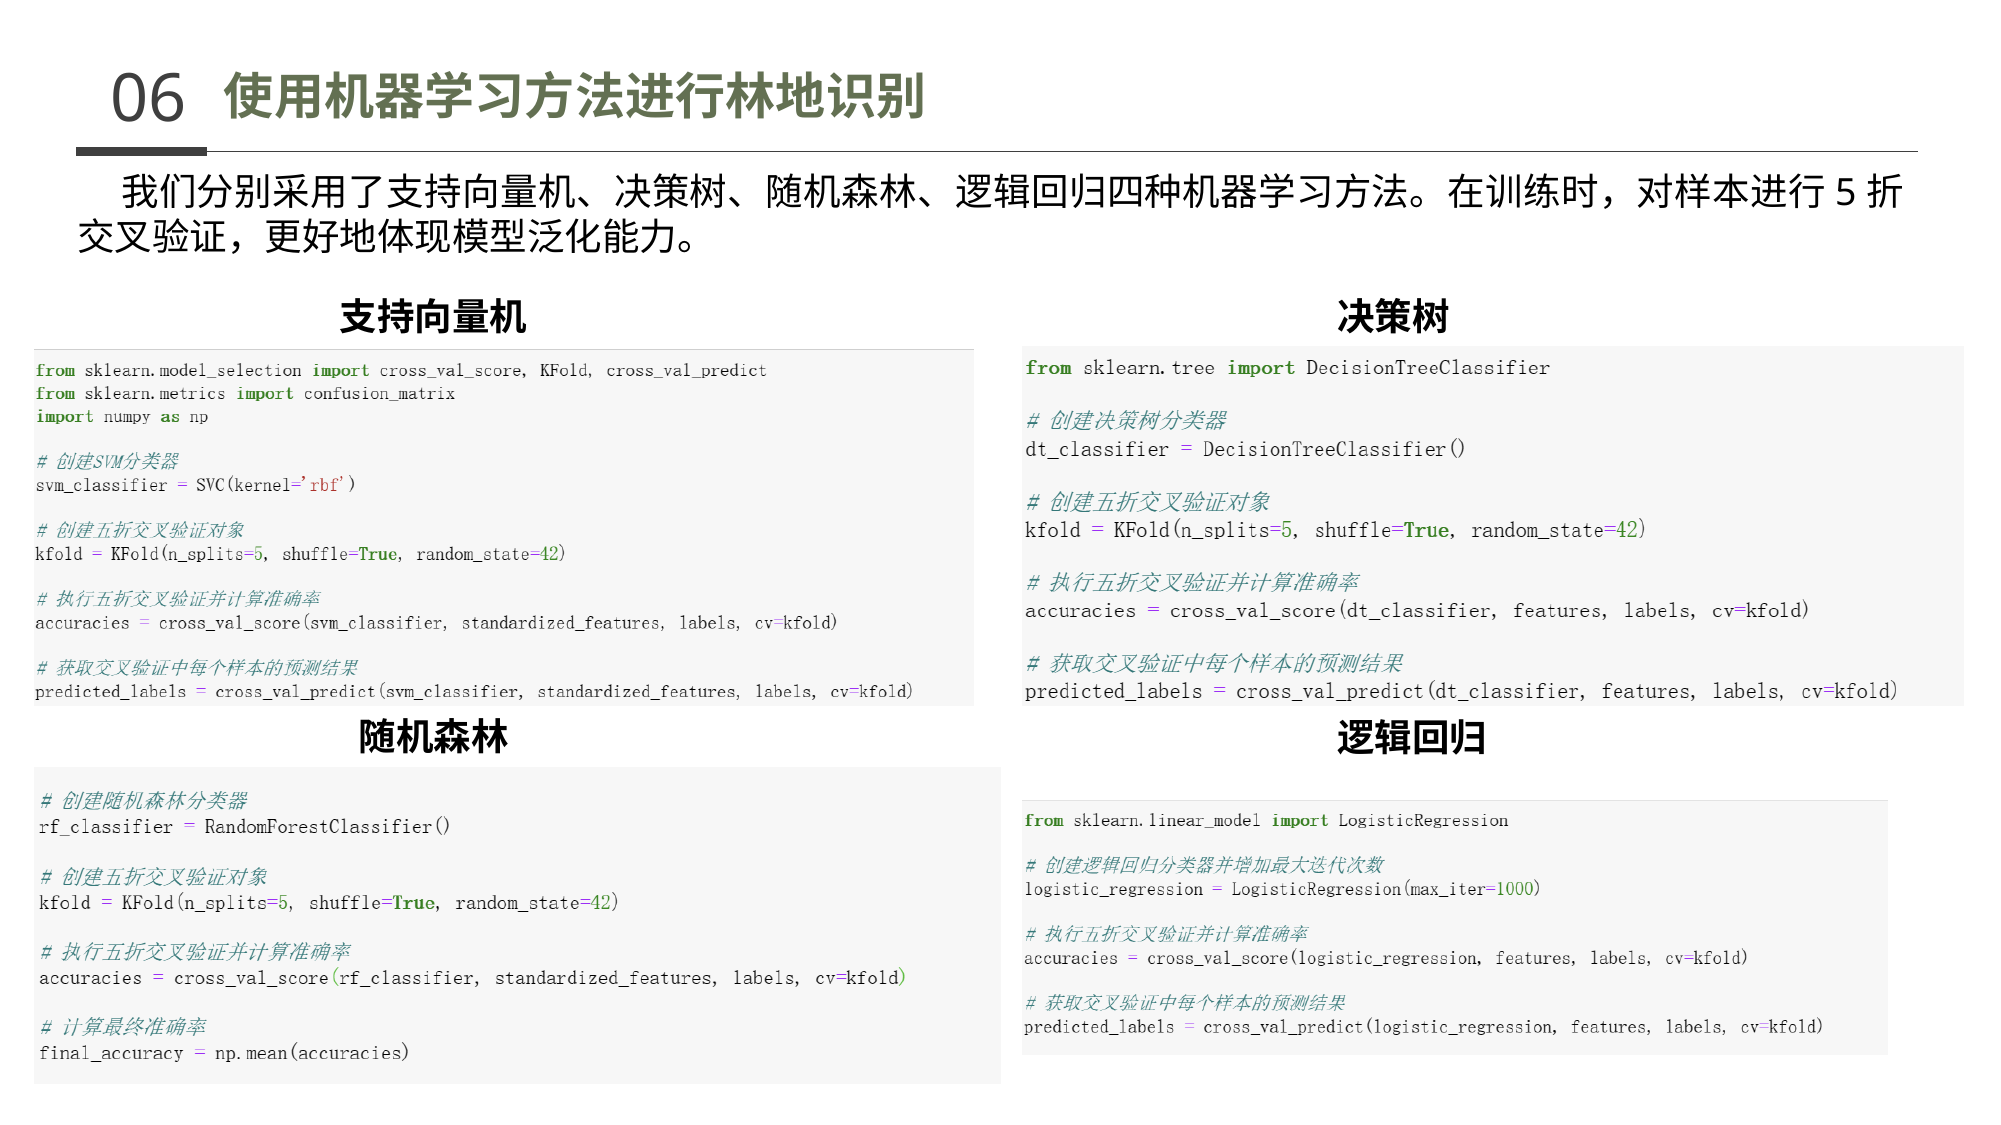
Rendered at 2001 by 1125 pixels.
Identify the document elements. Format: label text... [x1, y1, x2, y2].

picture [1022, 796, 1888, 1055]
text_box 支持向量机 [325, 285, 543, 346]
text_box 随机森林 [343, 706, 524, 766]
text_box 决策树 [1322, 285, 1465, 346]
text_box 使用机器学习方法进行林地识别 [249, 57, 1187, 132]
text_box 我们分别采用了支持向量机、决策树、随机森林、逻辑回归四种机器学习方法。在训练时，对样本进行5折交叉验证，更好地体现模型泛化能力。 [62, 160, 1919, 266]
picture [34, 346, 974, 706]
text_box 逻辑回归 [1322, 706, 1503, 767]
picture [34, 767, 1001, 1084]
text_box 06 [48, 47, 249, 142]
picture [1022, 346, 1964, 706]
